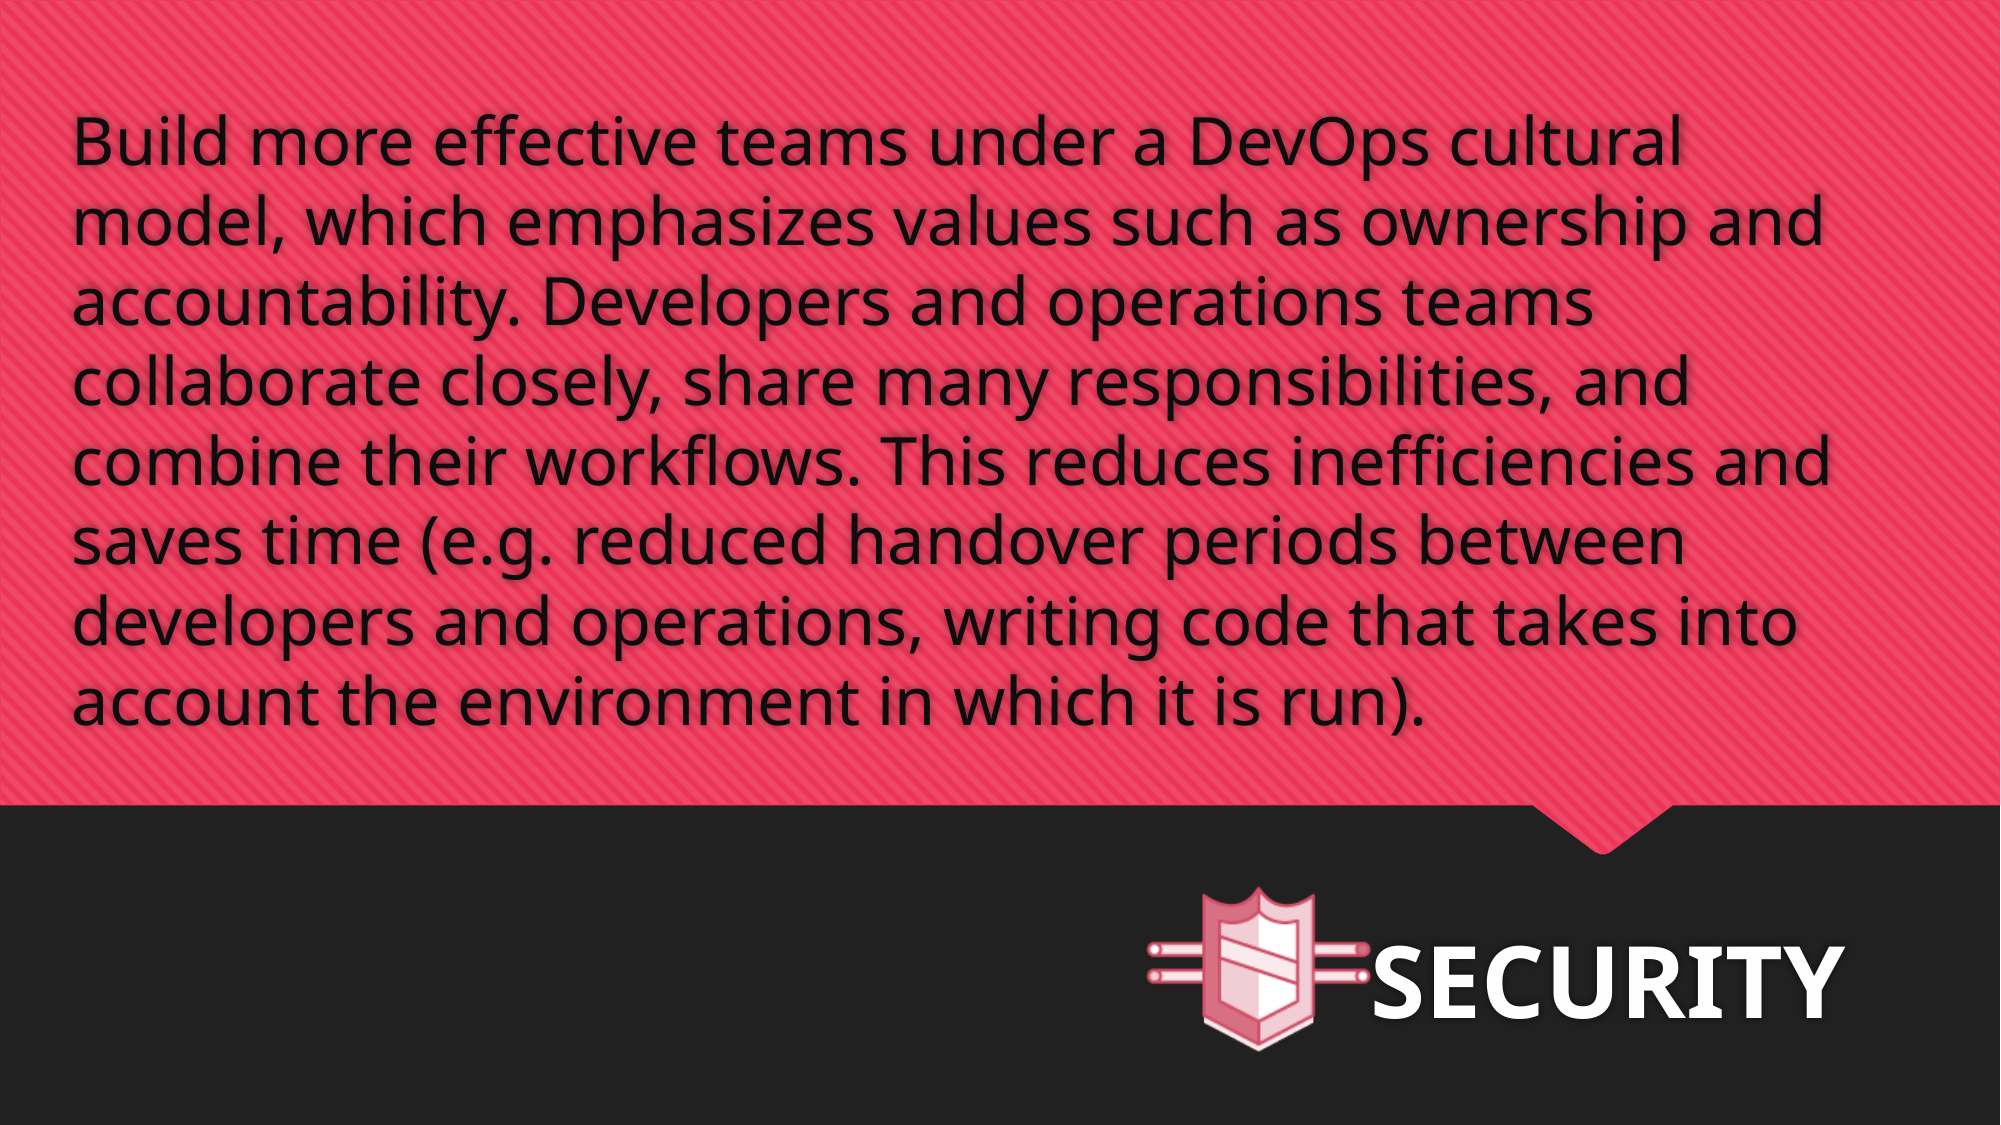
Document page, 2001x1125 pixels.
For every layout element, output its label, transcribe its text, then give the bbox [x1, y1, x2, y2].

title SECURITY [129, 805, 1862, 1047]
picture [1120, 868, 1397, 1066]
list Build more effective teams under a DevOps cultural model, which emphasizes values such as ownership and accountability. Developers and operations teams collaborate closely, share many responsibilities, and combine their workflows. This reduces inefficiencies and saves time (e.g. reduced handover periods between developers and operations, writing code that takes into account the environment in which it is run). [56, 91, 1935, 767]
